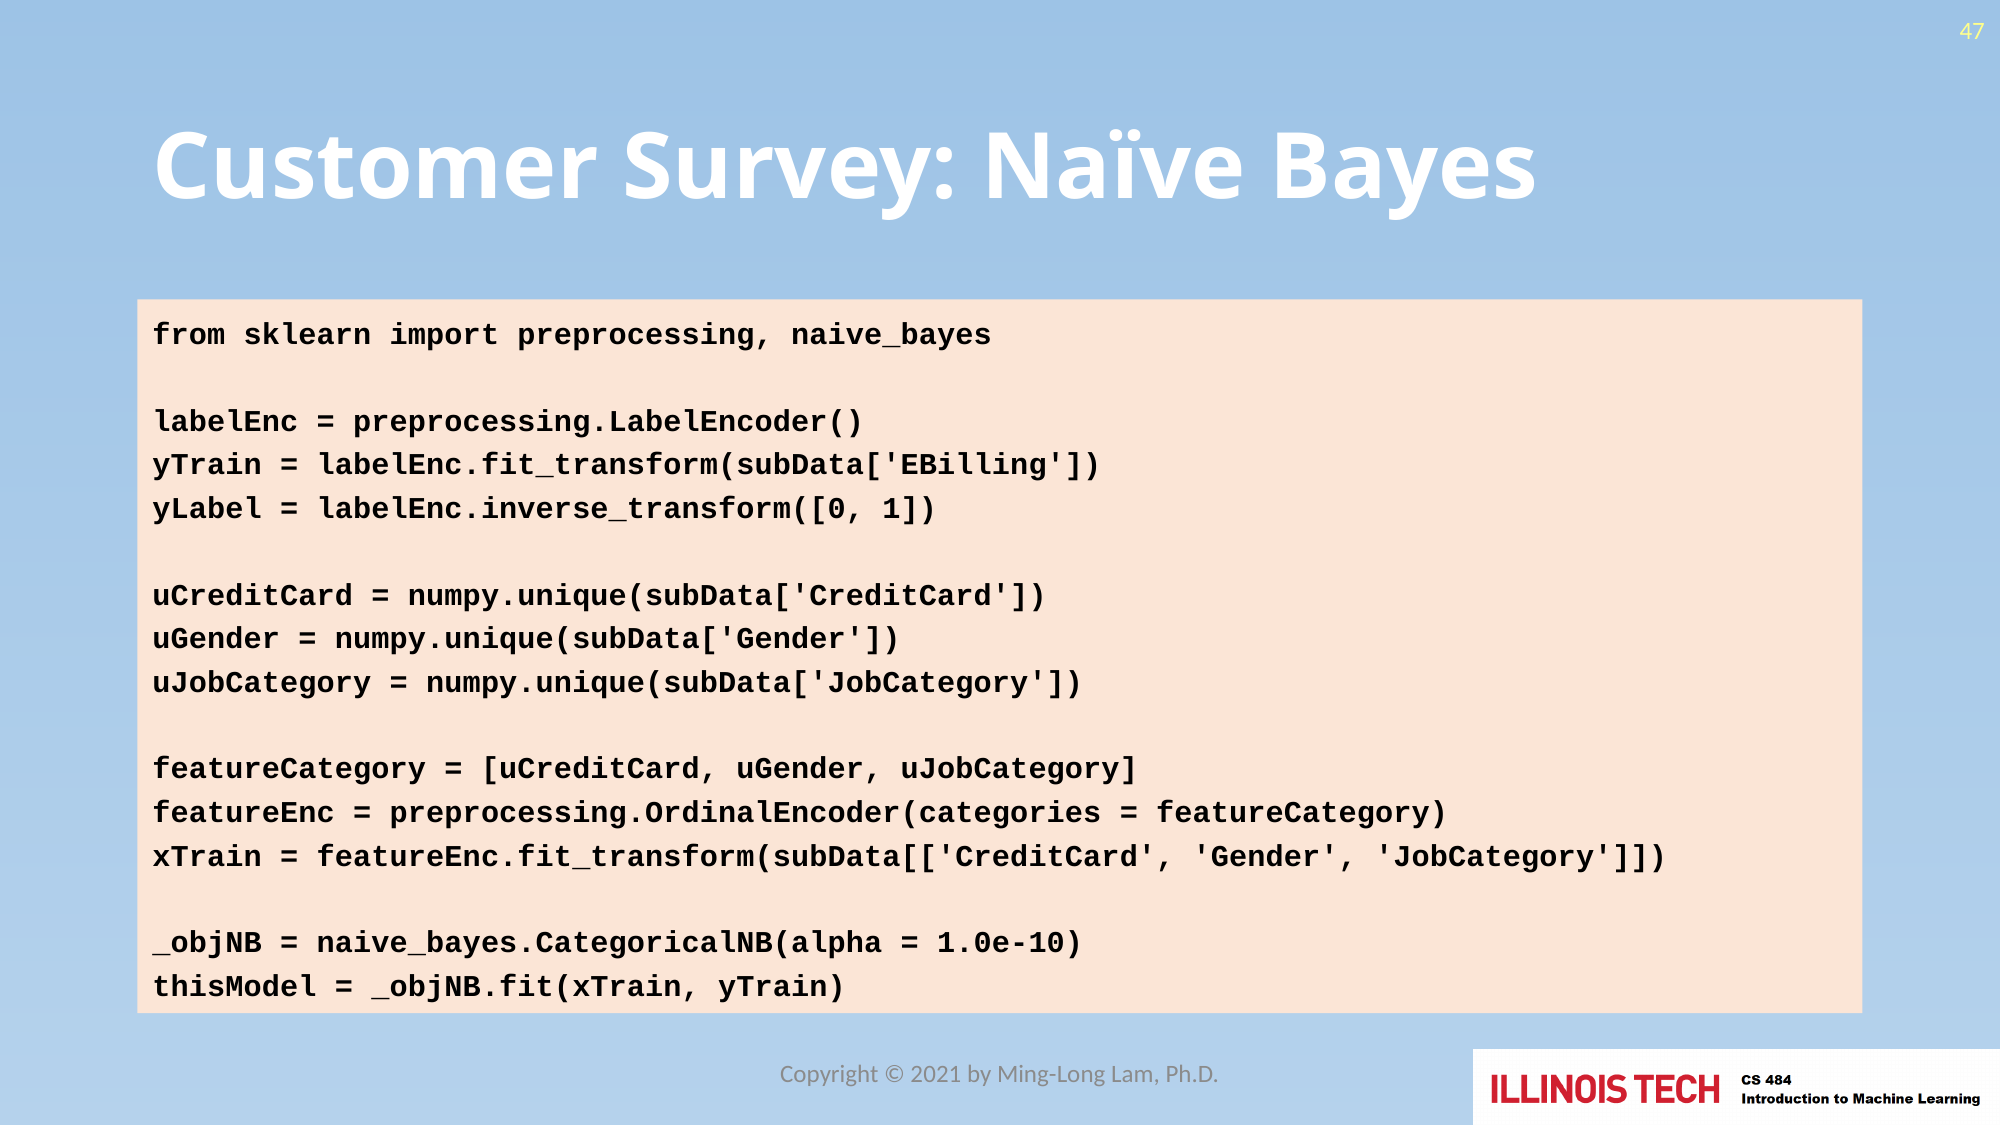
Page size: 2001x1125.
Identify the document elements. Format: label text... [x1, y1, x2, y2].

picture [1473, 1049, 2000, 1125]
title Customer Survey: Naïve Bayes [137, 59, 1863, 278]
list from sklearn import preprocessing, naive_bayes labelEnc = preprocessing.LabelEncoder() yTrain = labelEnc.fit_transform(subData['EBilling']) yLabel = labelEnc.inverse_transform([0, 1]) uCreditCard = numpy.unique(subData['CreditCard']) uGender = numpy.unique(subData['Gender']) uJobCategory = numpy.unique(subData['JobCategory']) featureCategory = [uCreditCard, uGender, uJobCategory] featureEnc = preprocessing.OrdinalEncoder(categories = featureCategory) xTrain = featureEnc.fit_transform(subData[['CreditCard', 'Gender', 'JobCategory']]) _objNB = naive_bayes.CategoricalNB(alpha = 1.0e-10) thisModel = _objNB.fit(xTrain, yTrain) [137, 299, 1863, 1014]
footer Copyright © 2021 by Ming-Long Lam, Ph.D. [662, 1042, 1338, 1103]
slide_number 47 [1550, 0, 2000, 60]
